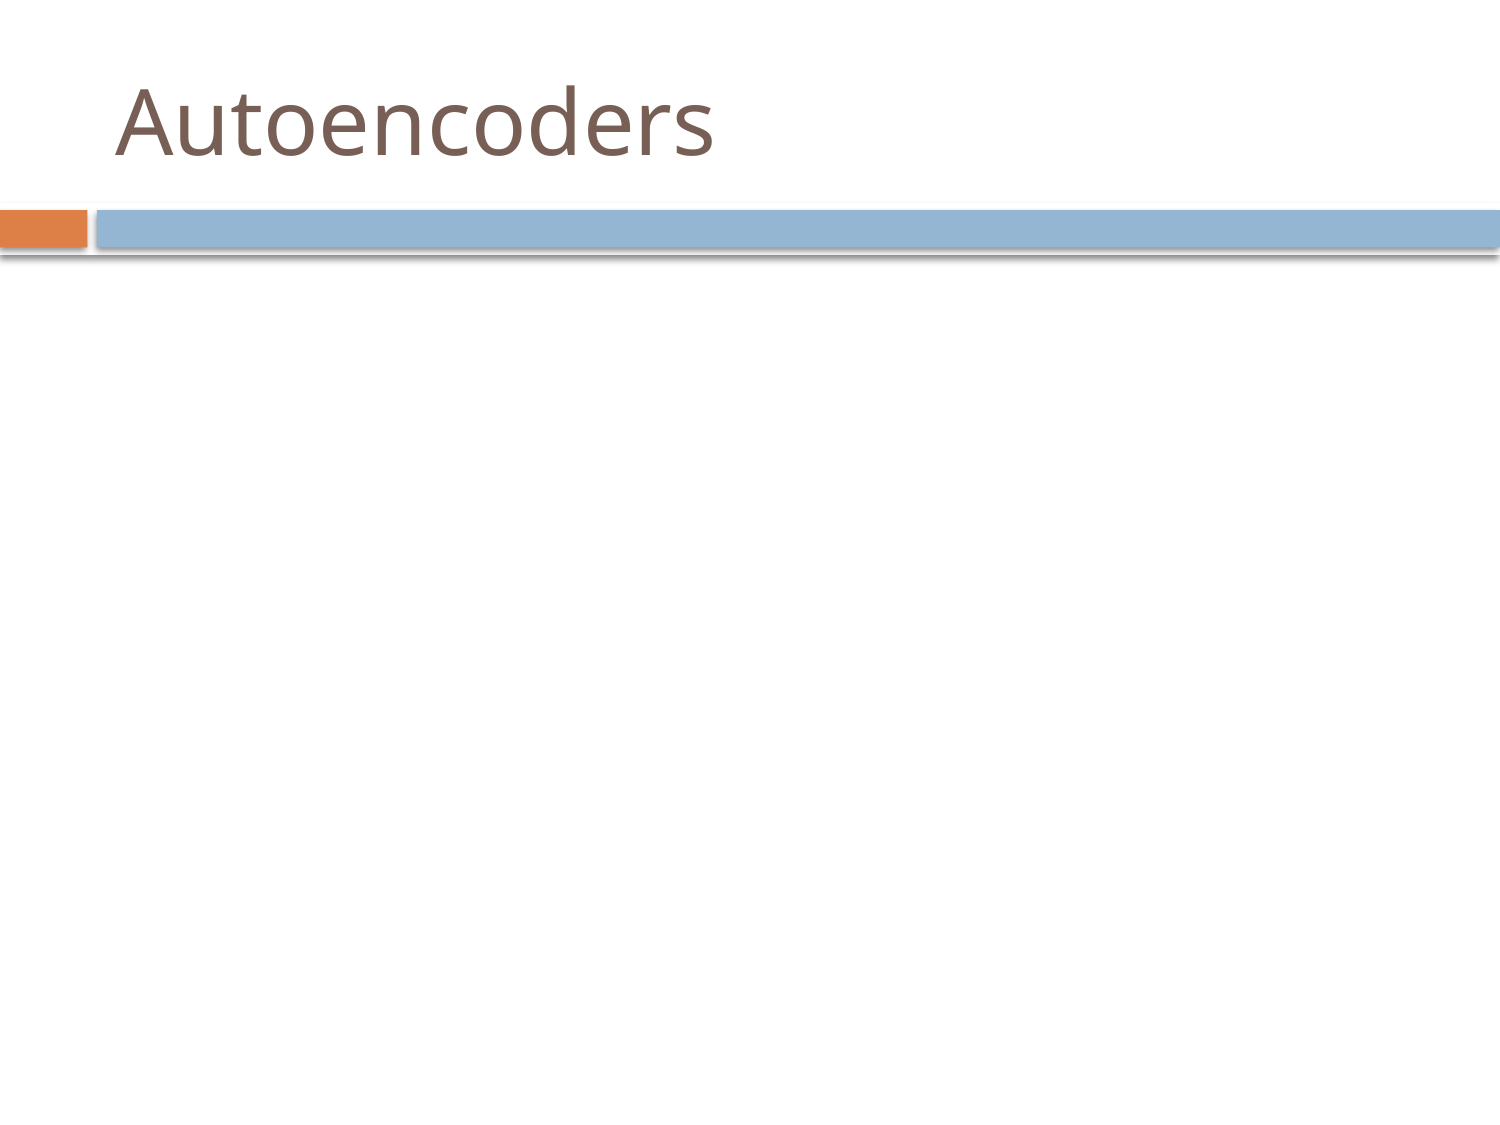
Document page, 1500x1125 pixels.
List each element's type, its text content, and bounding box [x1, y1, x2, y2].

title Autoencoders [100, 37, 1438, 200]
